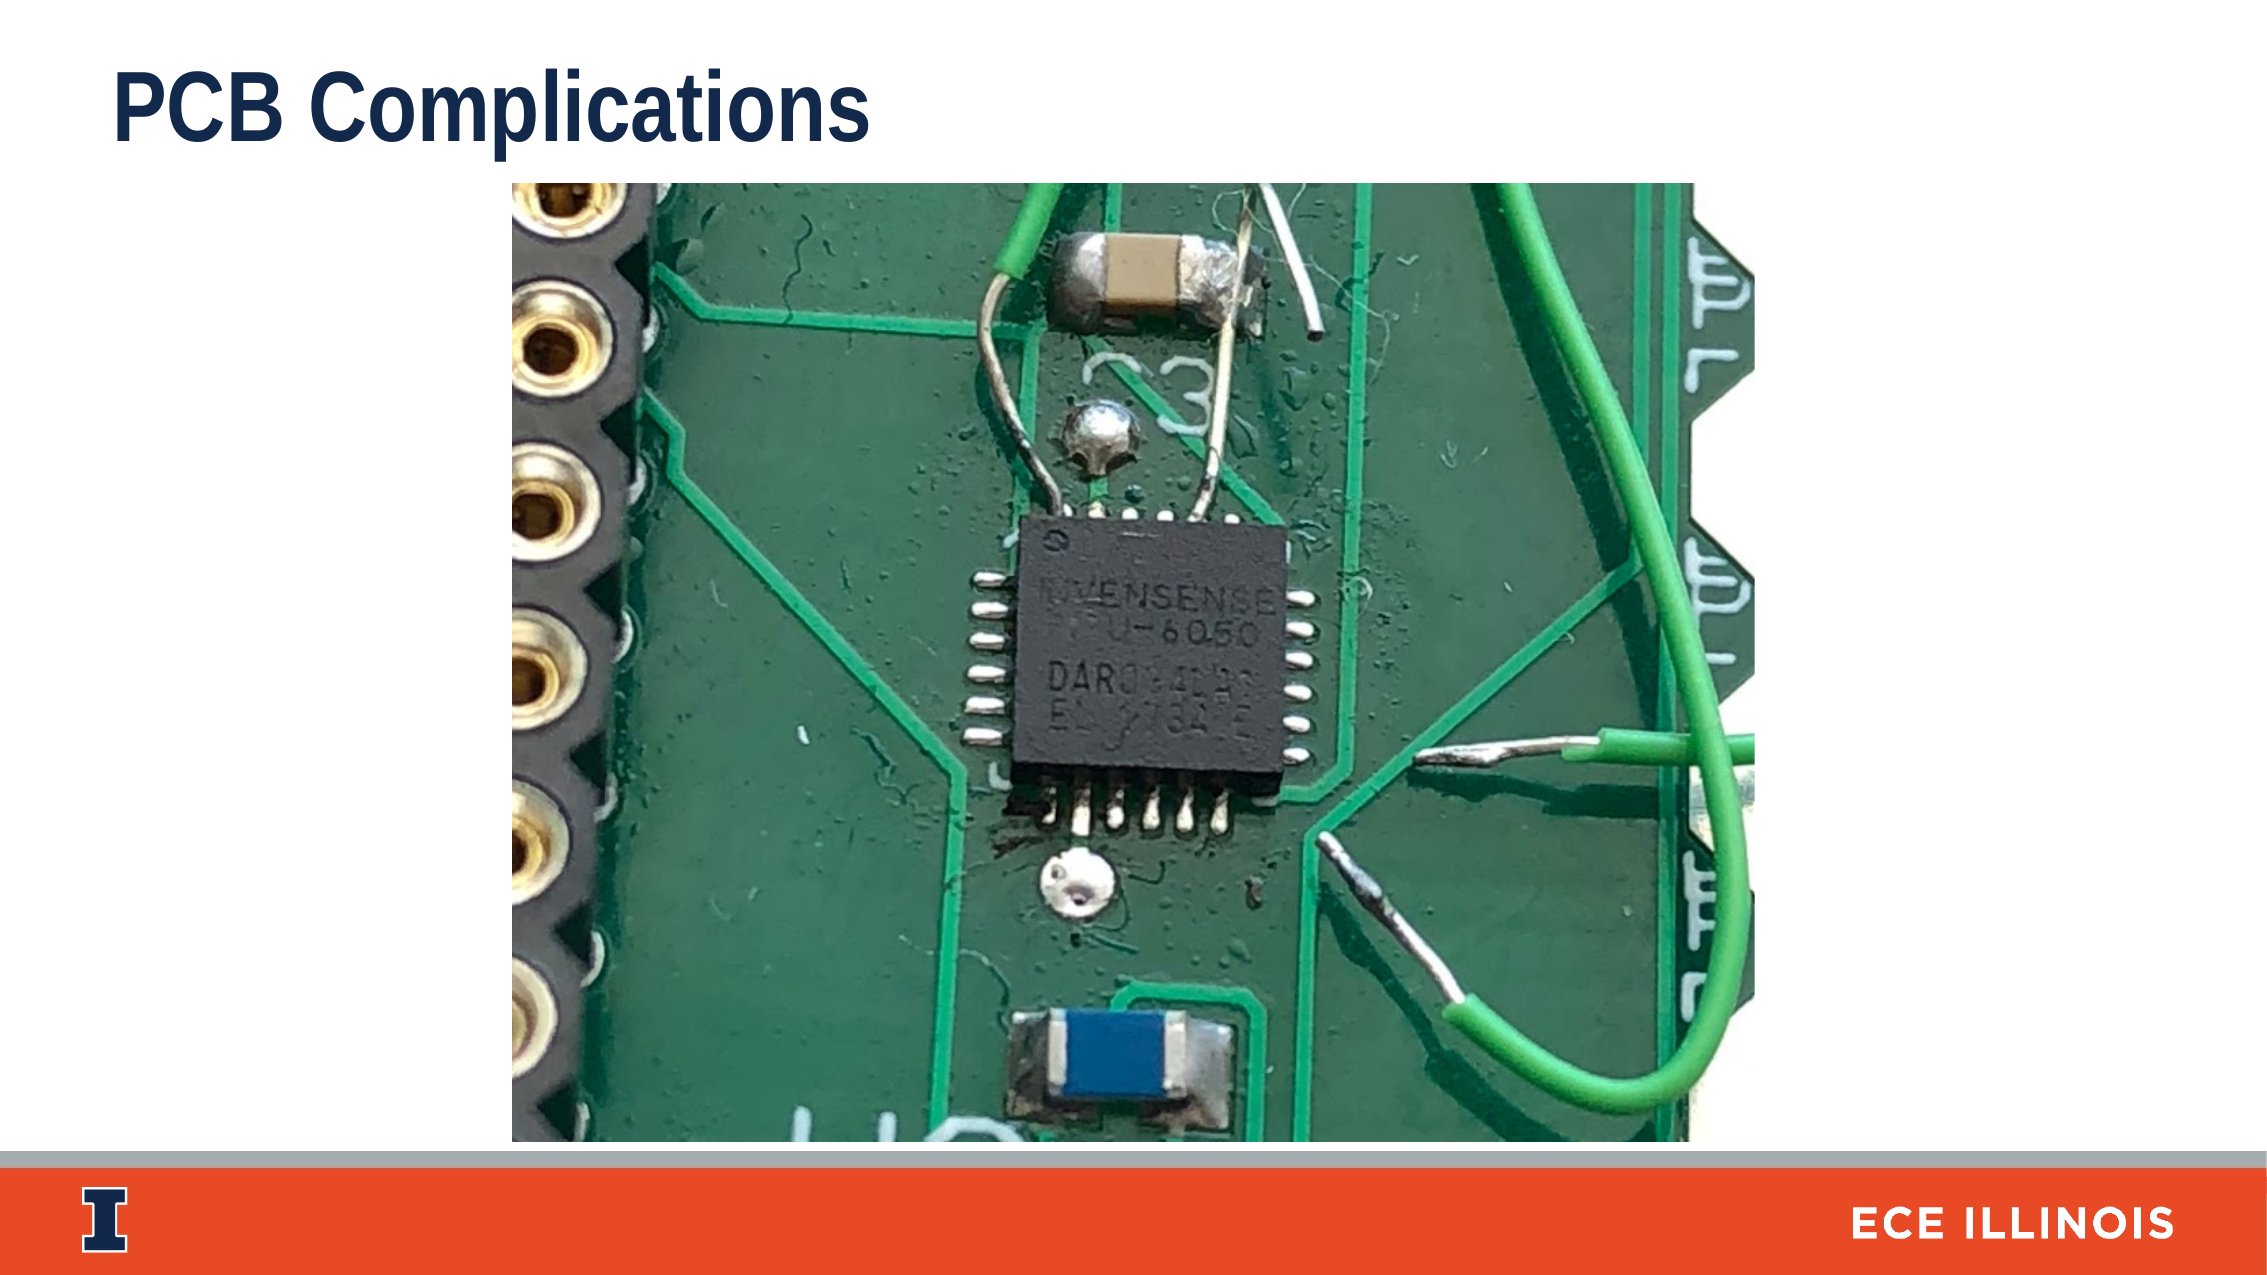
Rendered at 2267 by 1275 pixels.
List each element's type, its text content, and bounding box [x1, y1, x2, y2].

picture [511, 183, 1755, 1142]
list PCB Complications [97, 26, 2170, 147]
picture [1853, 1206, 2173, 1239]
picture [0, 1151, 2267, 1258]
